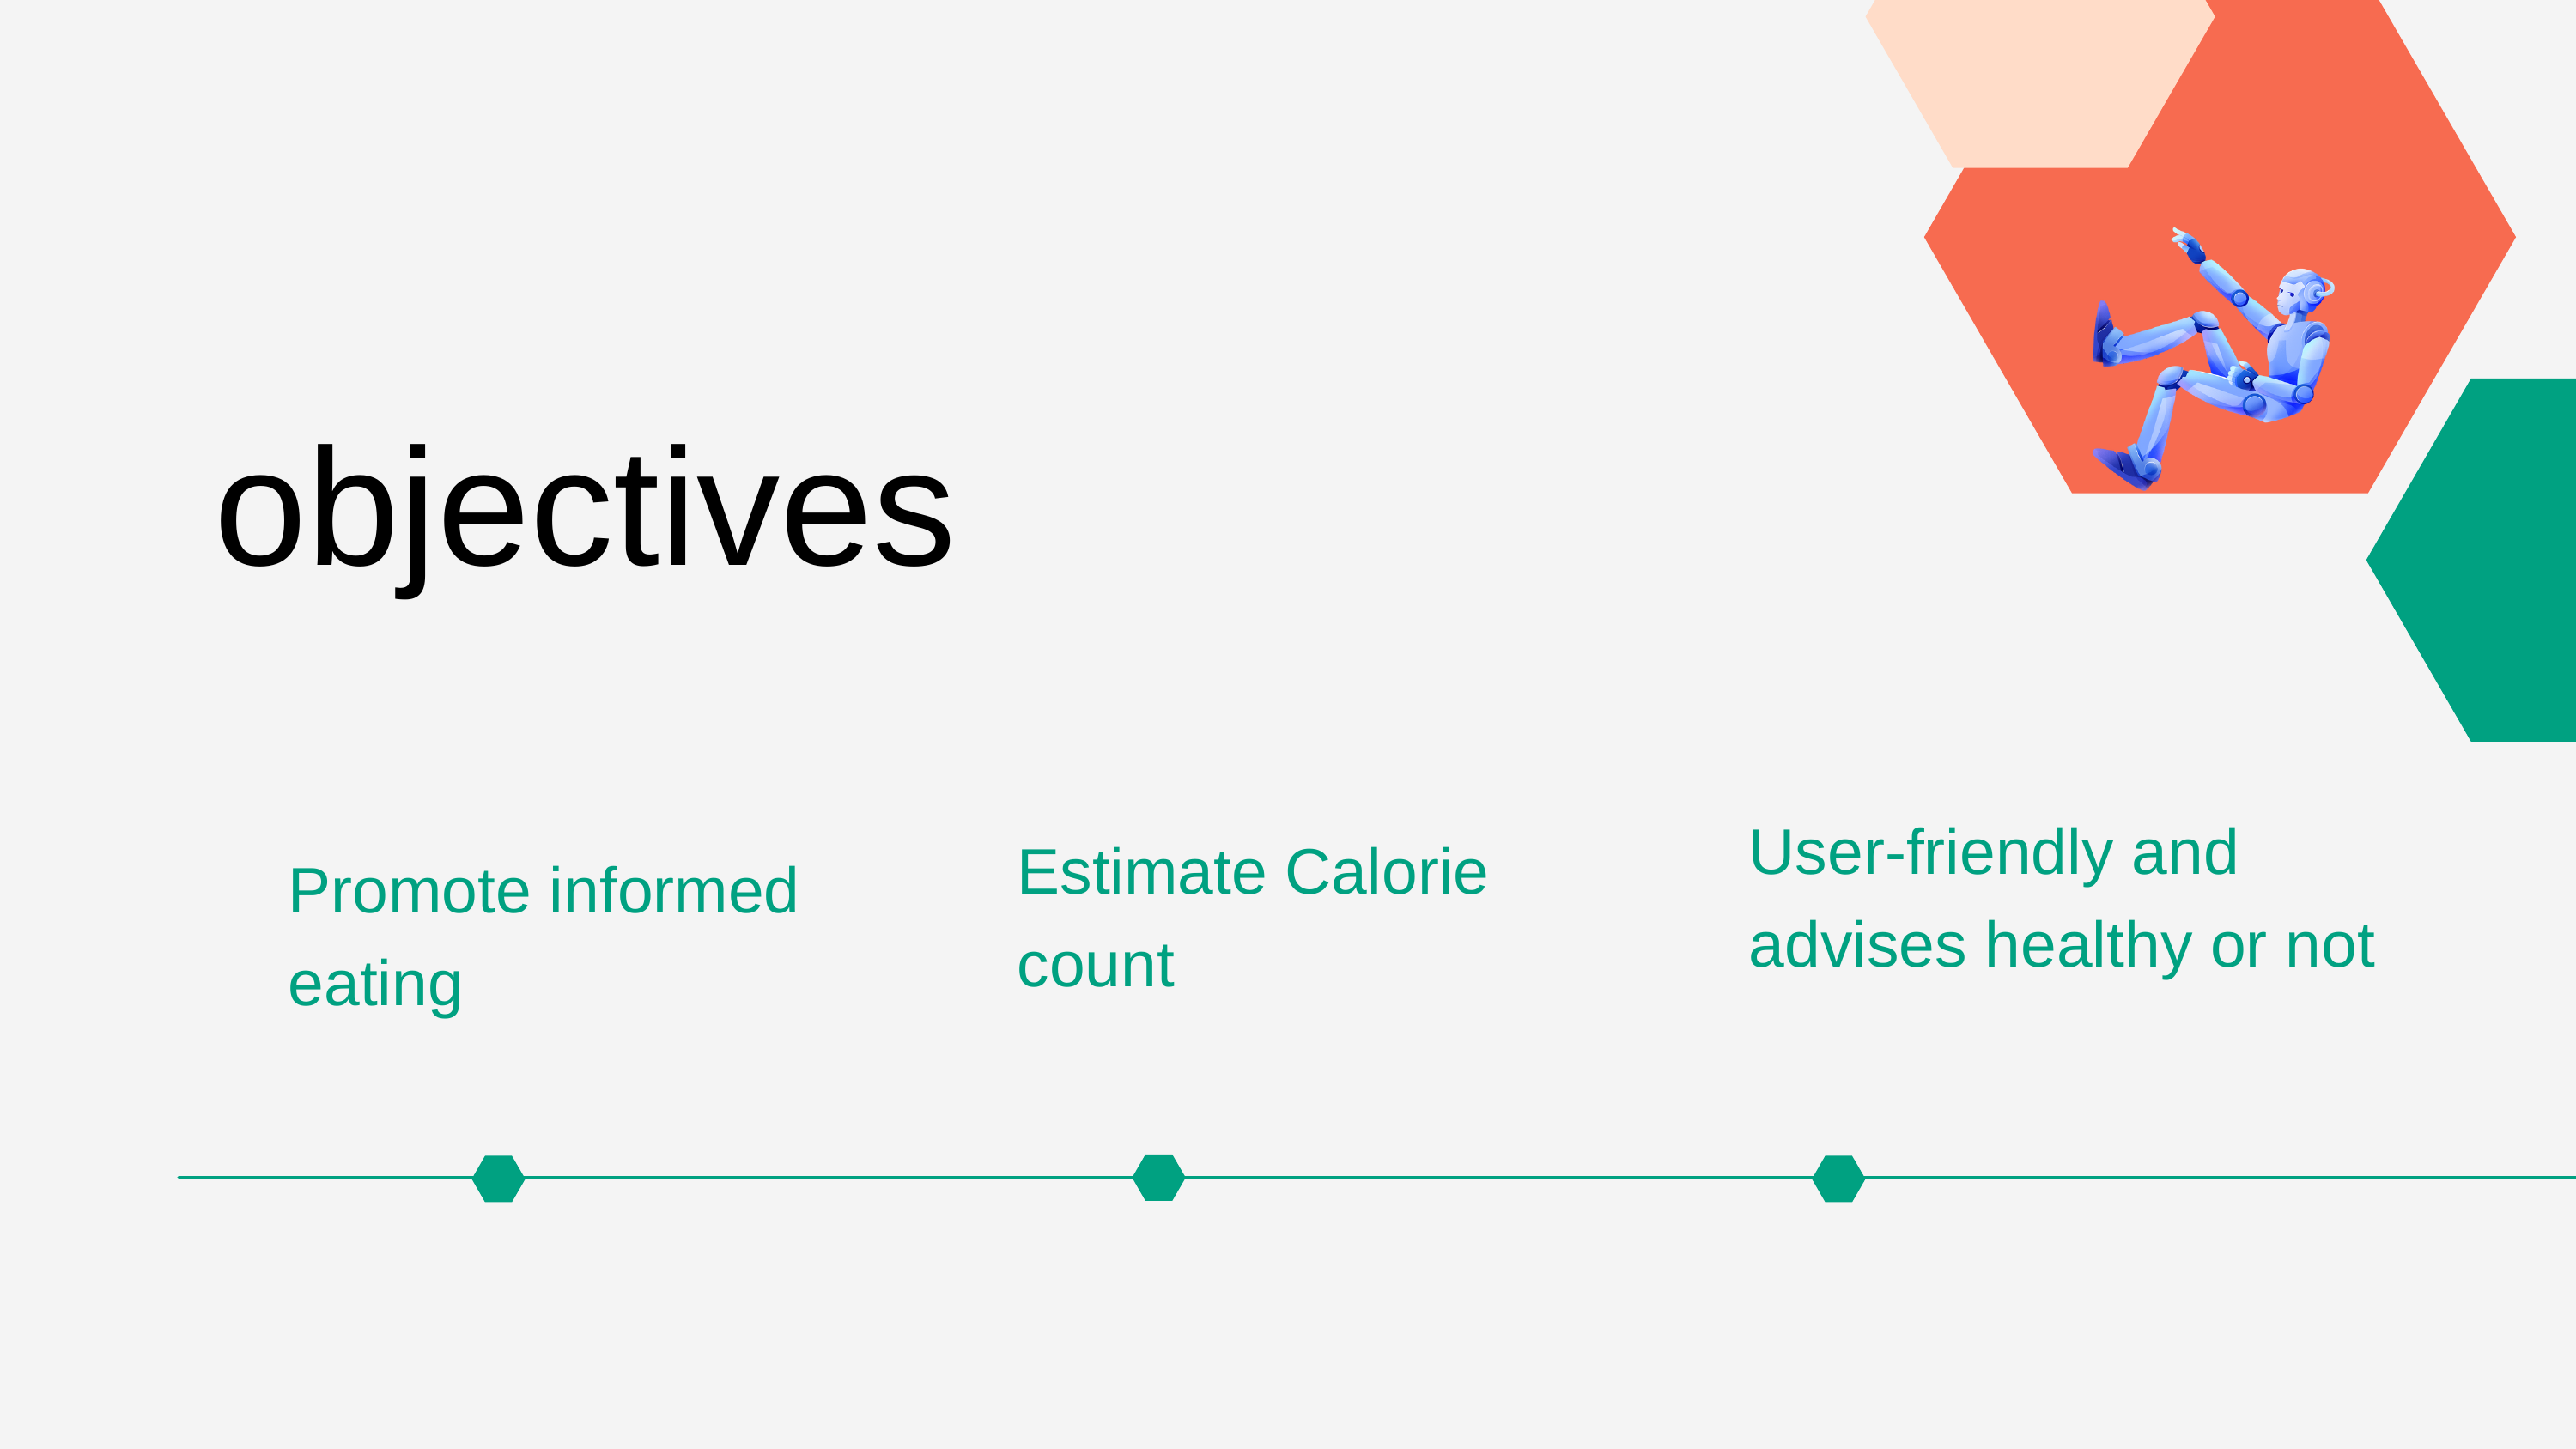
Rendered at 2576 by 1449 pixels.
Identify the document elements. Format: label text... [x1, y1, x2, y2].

text_box [2092, 227, 2338, 491]
text_box Estimate Calorie count [1017, 814, 1570, 1000]
text_box [2366, 378, 2576, 742]
text_box User-friendly and advises healthy or not [1748, 794, 2393, 980]
text_box [1923, 0, 2517, 494]
text_box [1813, 1155, 1865, 1177]
text_box [1132, 1154, 1186, 1177]
text_box [1865, 0, 2215, 168]
text_box Promote informed eating [288, 833, 863, 1019]
text_box [472, 1155, 525, 1177]
text_box [1138, 1188, 1180, 1201]
text_box objectives [215, 358, 1242, 598]
text_box [1817, 1188, 1861, 1203]
text_box [477, 1188, 520, 1203]
